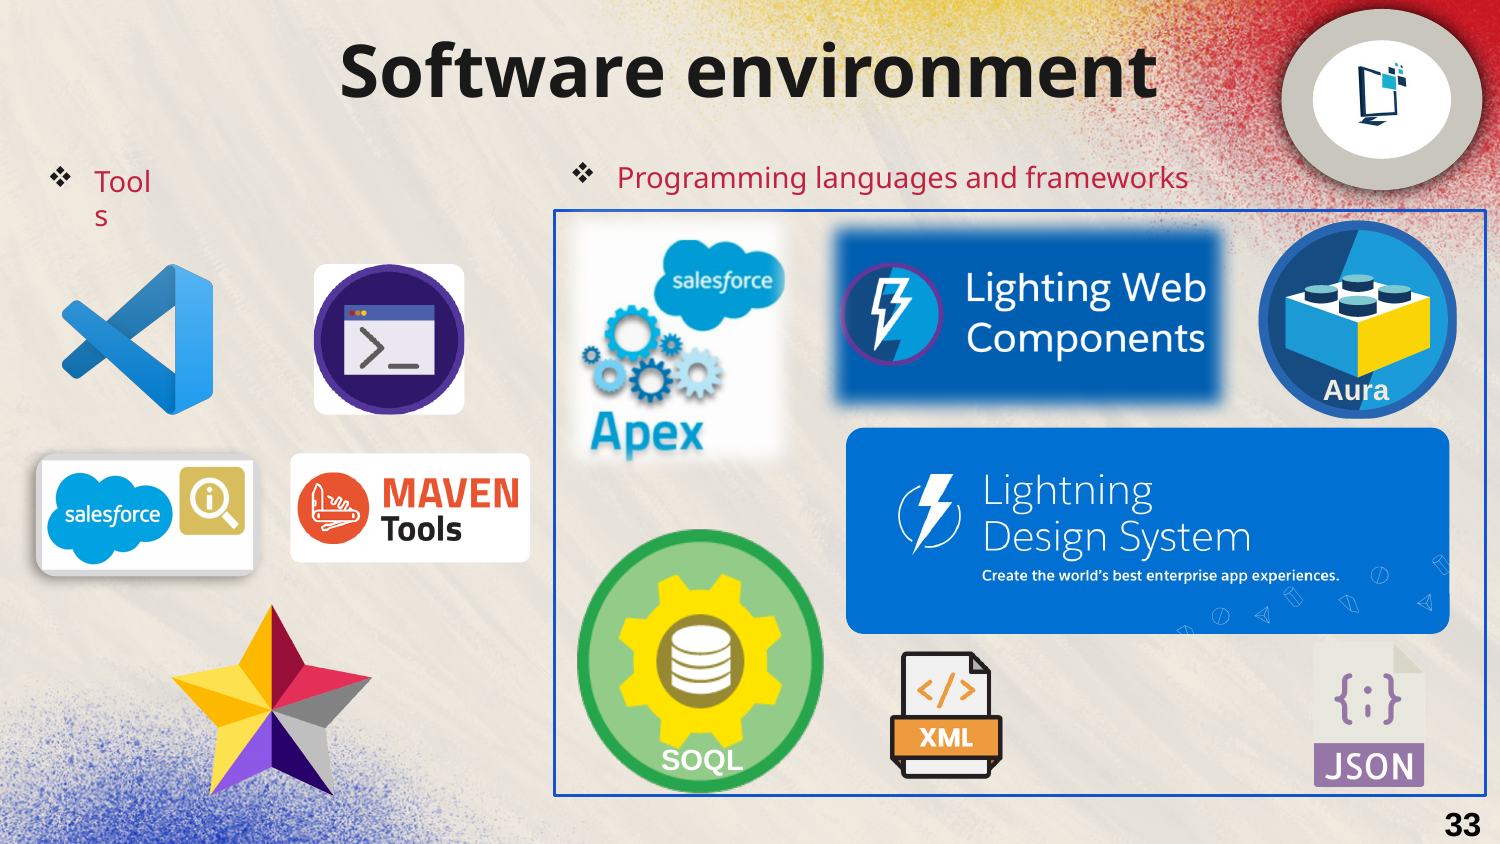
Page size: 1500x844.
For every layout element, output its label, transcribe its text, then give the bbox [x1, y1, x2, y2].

list Tools [32, 147, 180, 202]
picture [0, 0, 1500, 844]
picture [816, 211, 1239, 423]
text_box 33 [1429, 795, 1500, 844]
picture [874, 642, 1019, 787]
picture [845, 427, 1450, 635]
picture [1258, 220, 1458, 419]
text_box [554, 210, 1486, 796]
title Software environment [118, 9, 1319, 148]
picture [1296, 642, 1441, 787]
text_box Programming languages and frameworks [554, 144, 1239, 198]
